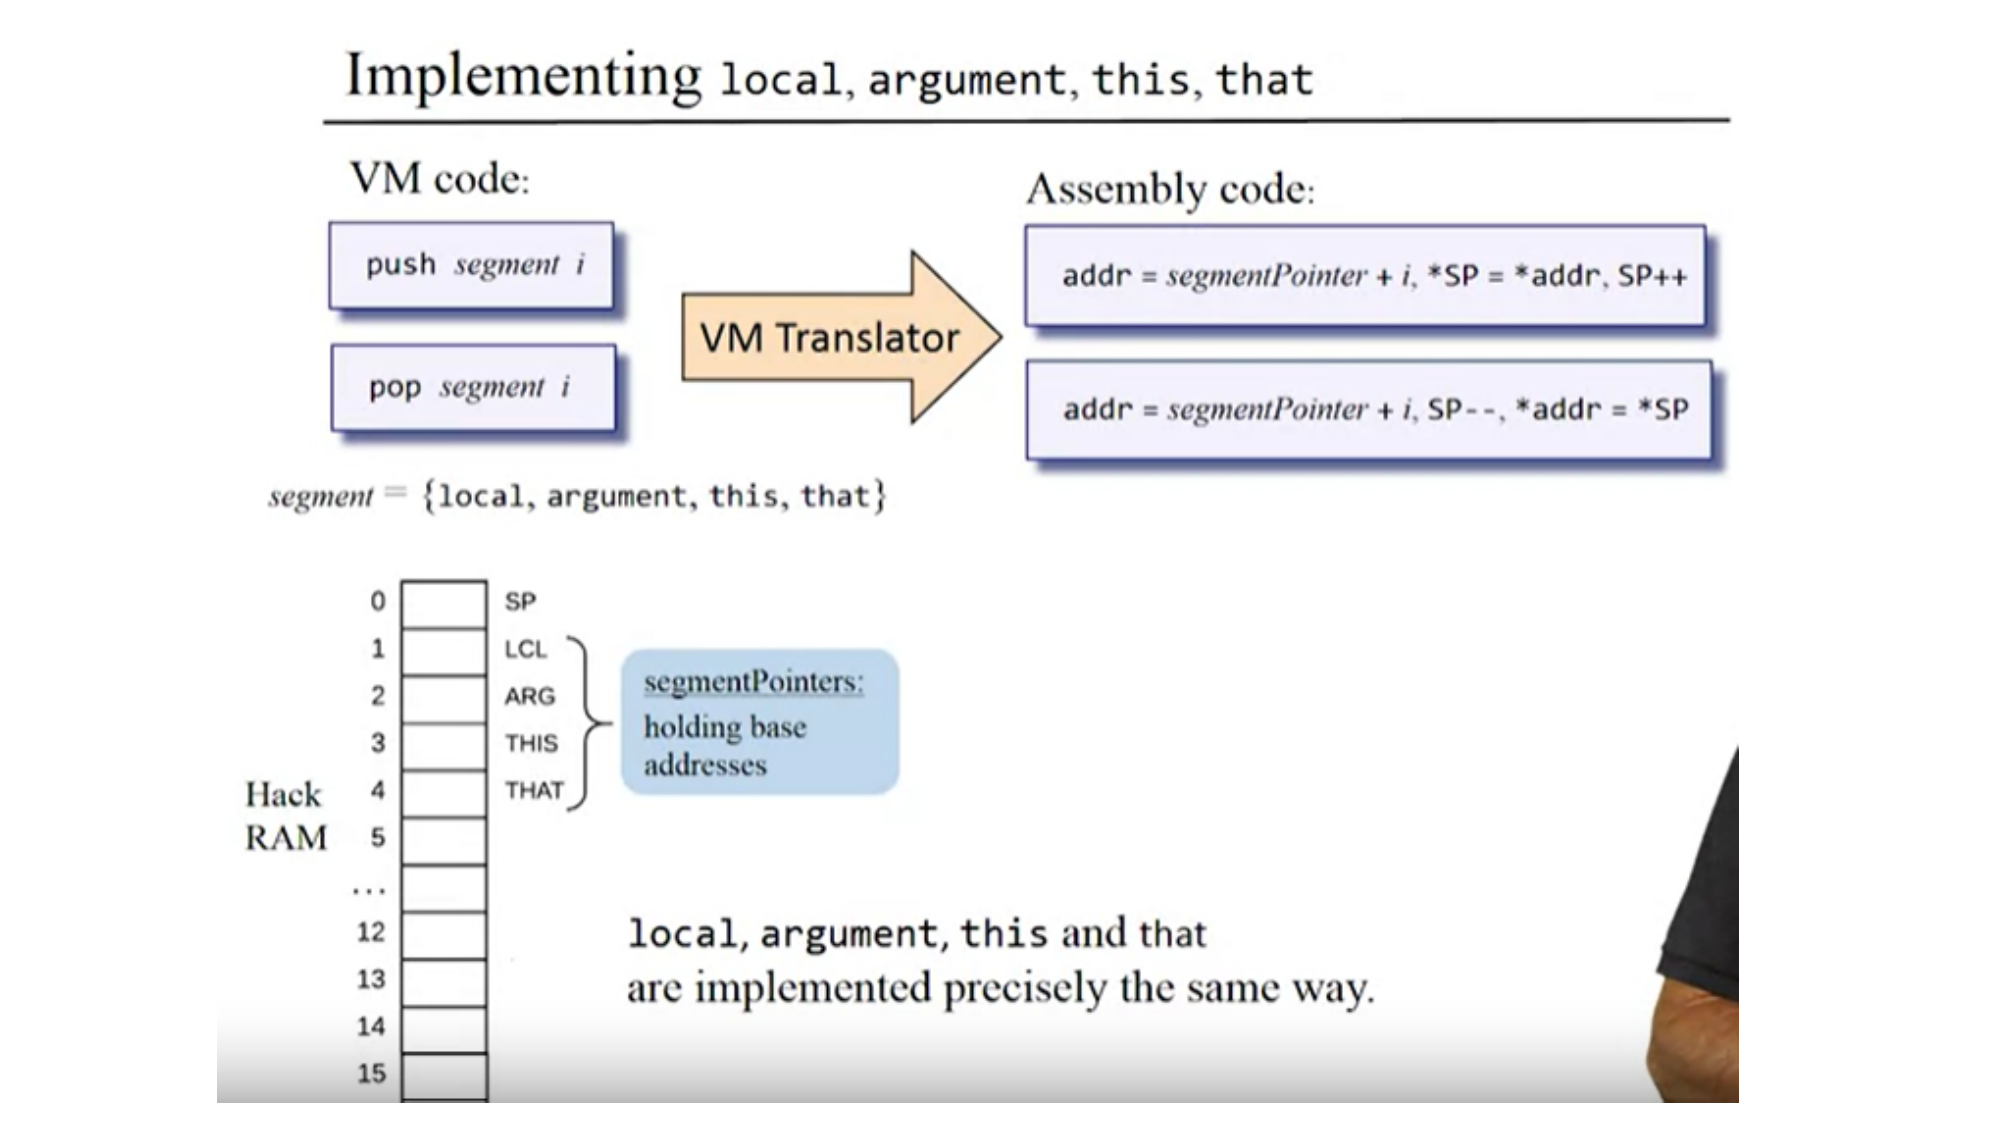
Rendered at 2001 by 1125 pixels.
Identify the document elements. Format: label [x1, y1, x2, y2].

picture [217, 20, 1739, 1103]
